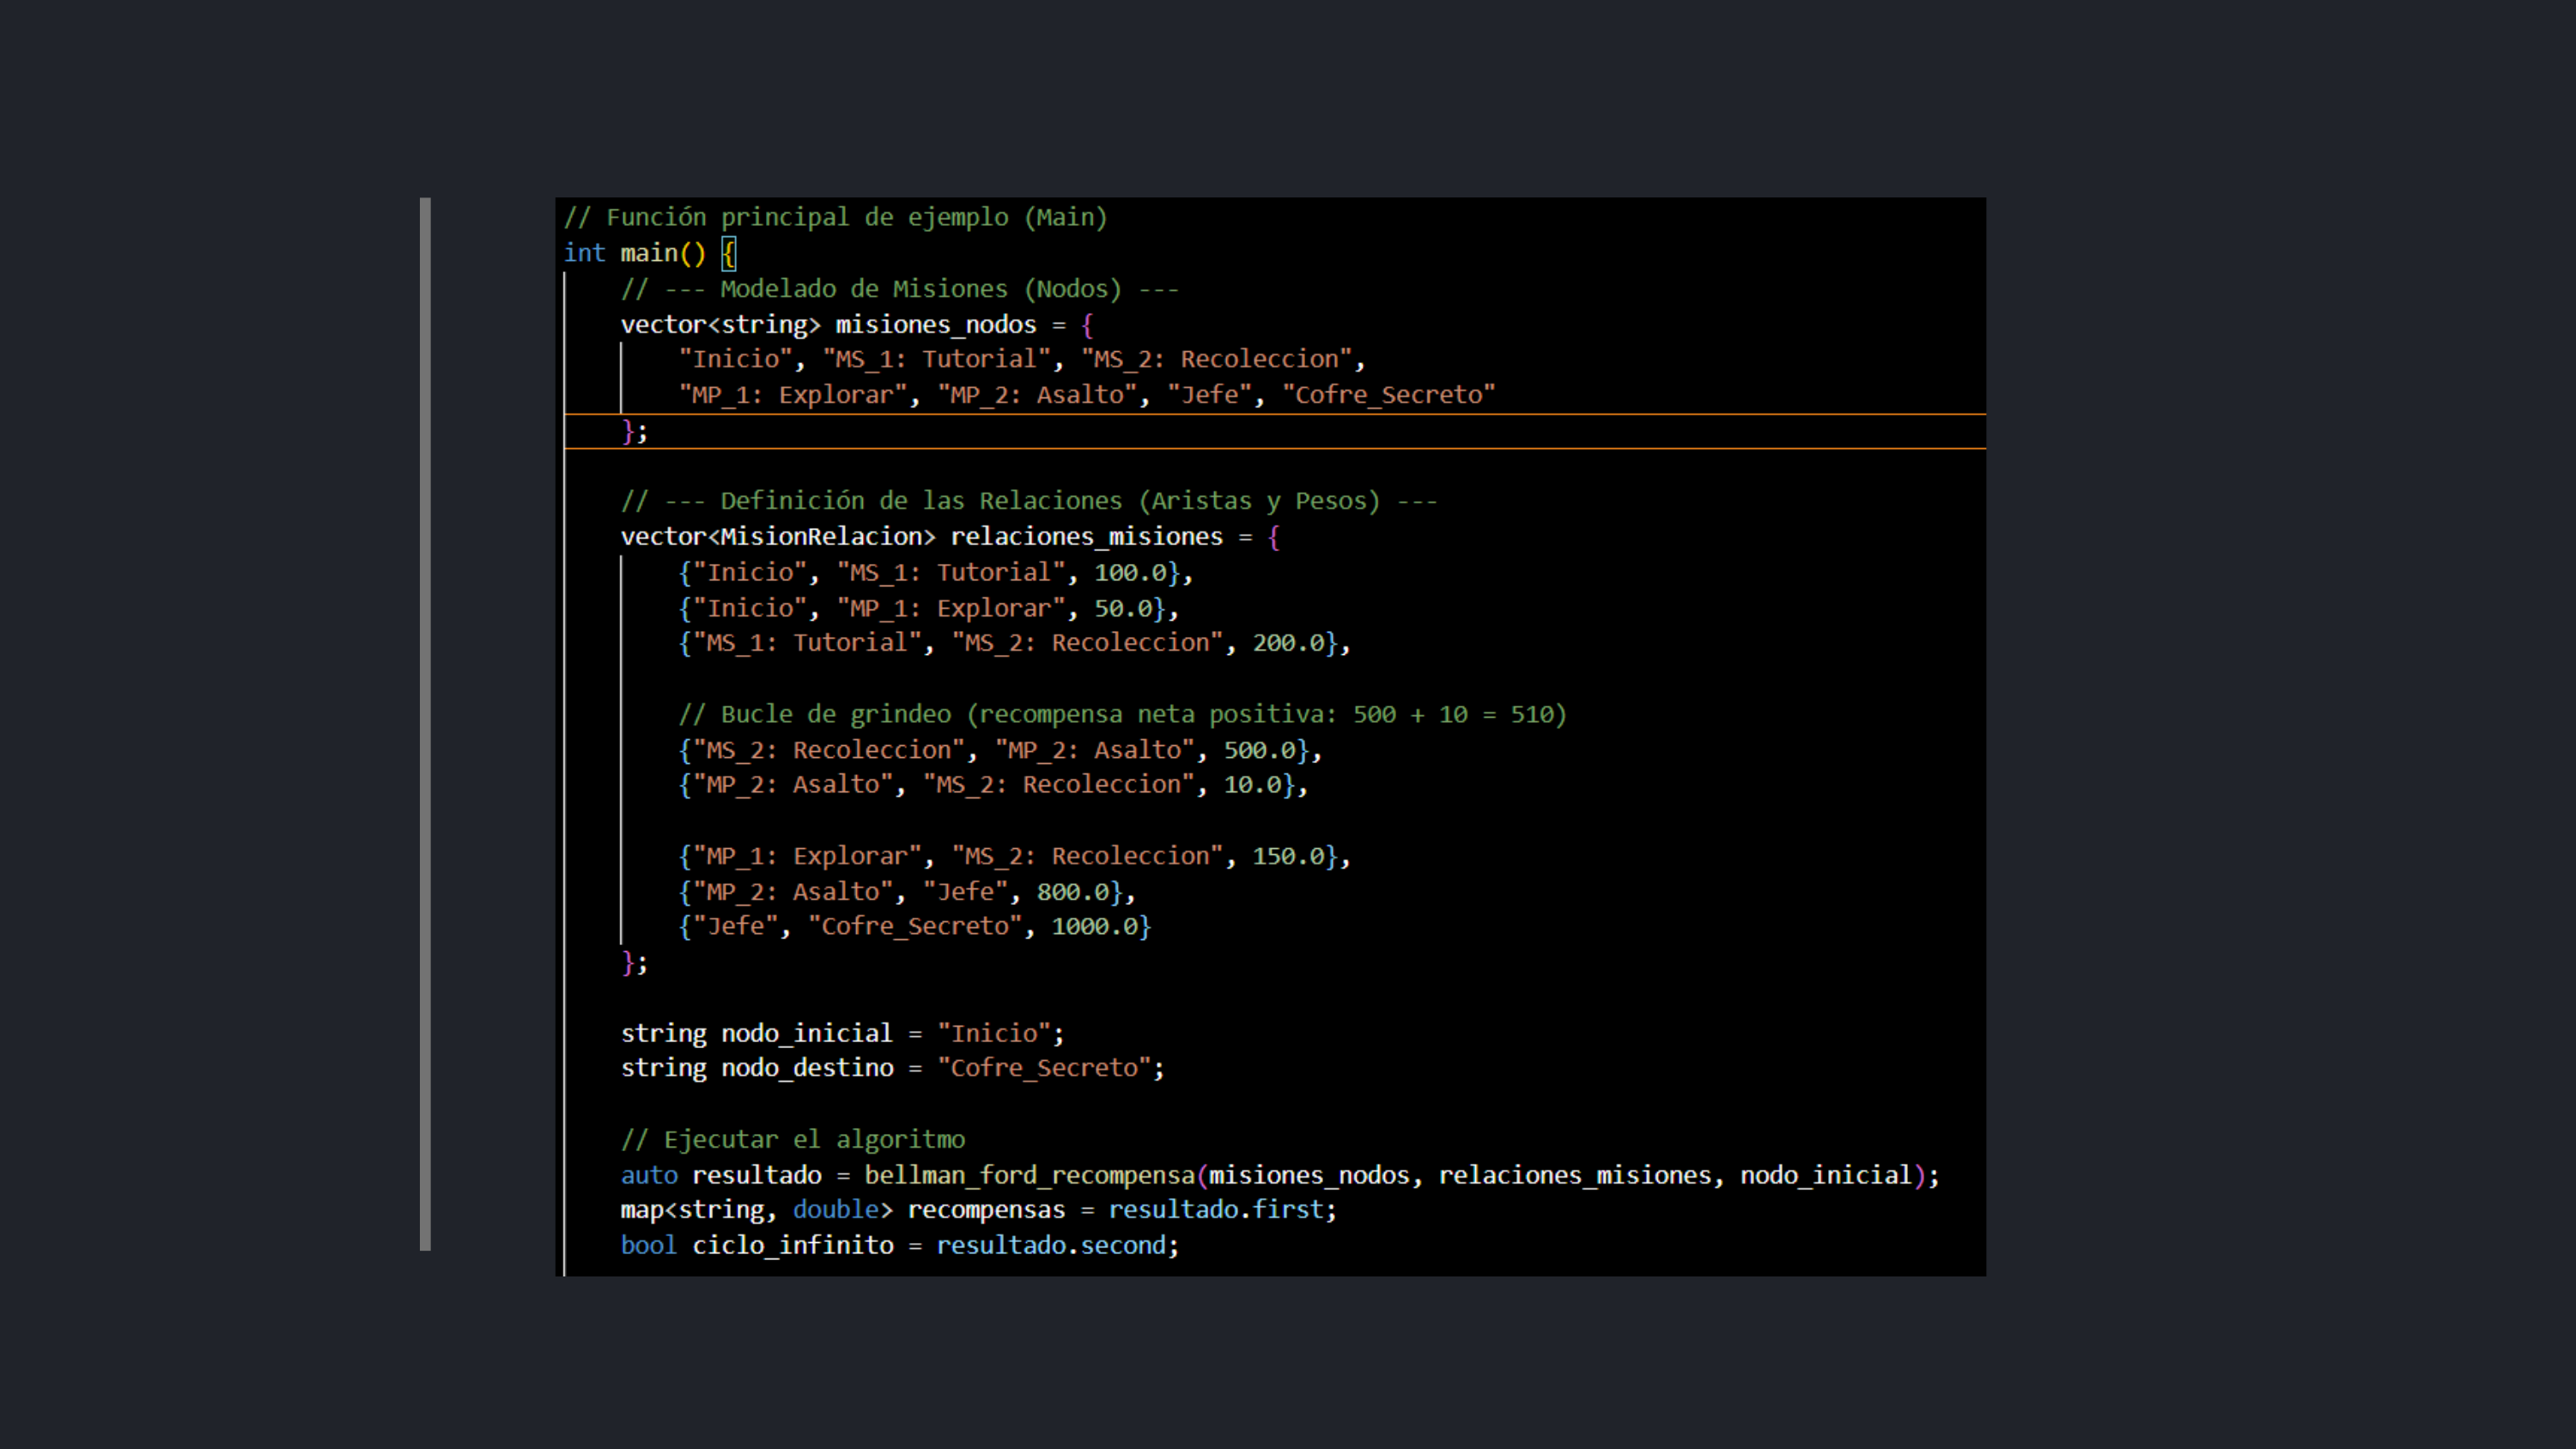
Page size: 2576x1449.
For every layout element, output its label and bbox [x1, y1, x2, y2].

text_box [555, 197, 1987, 1276]
